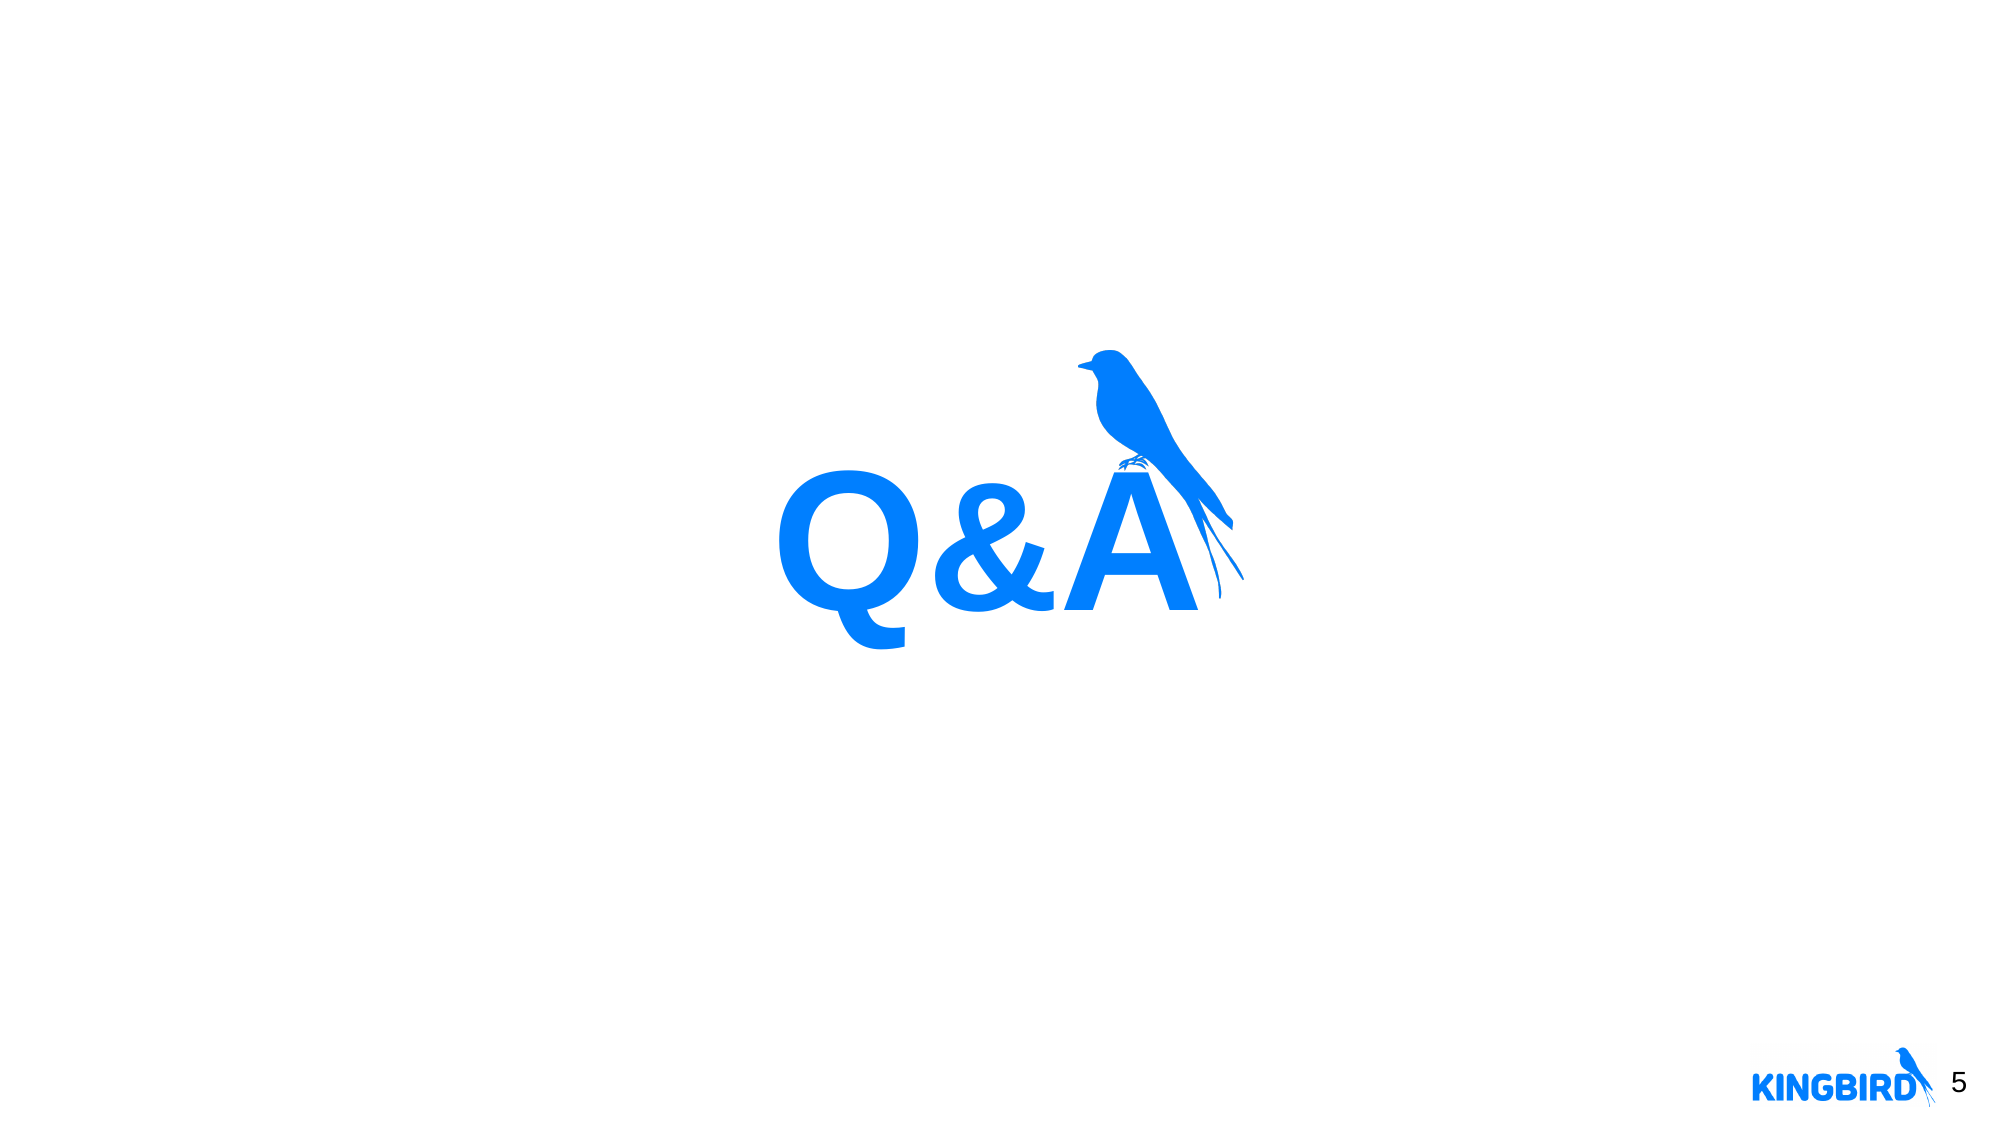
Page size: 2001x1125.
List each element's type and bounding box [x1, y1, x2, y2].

text_box [1750, 1043, 1986, 1107]
text_box [756, 350, 1244, 661]
